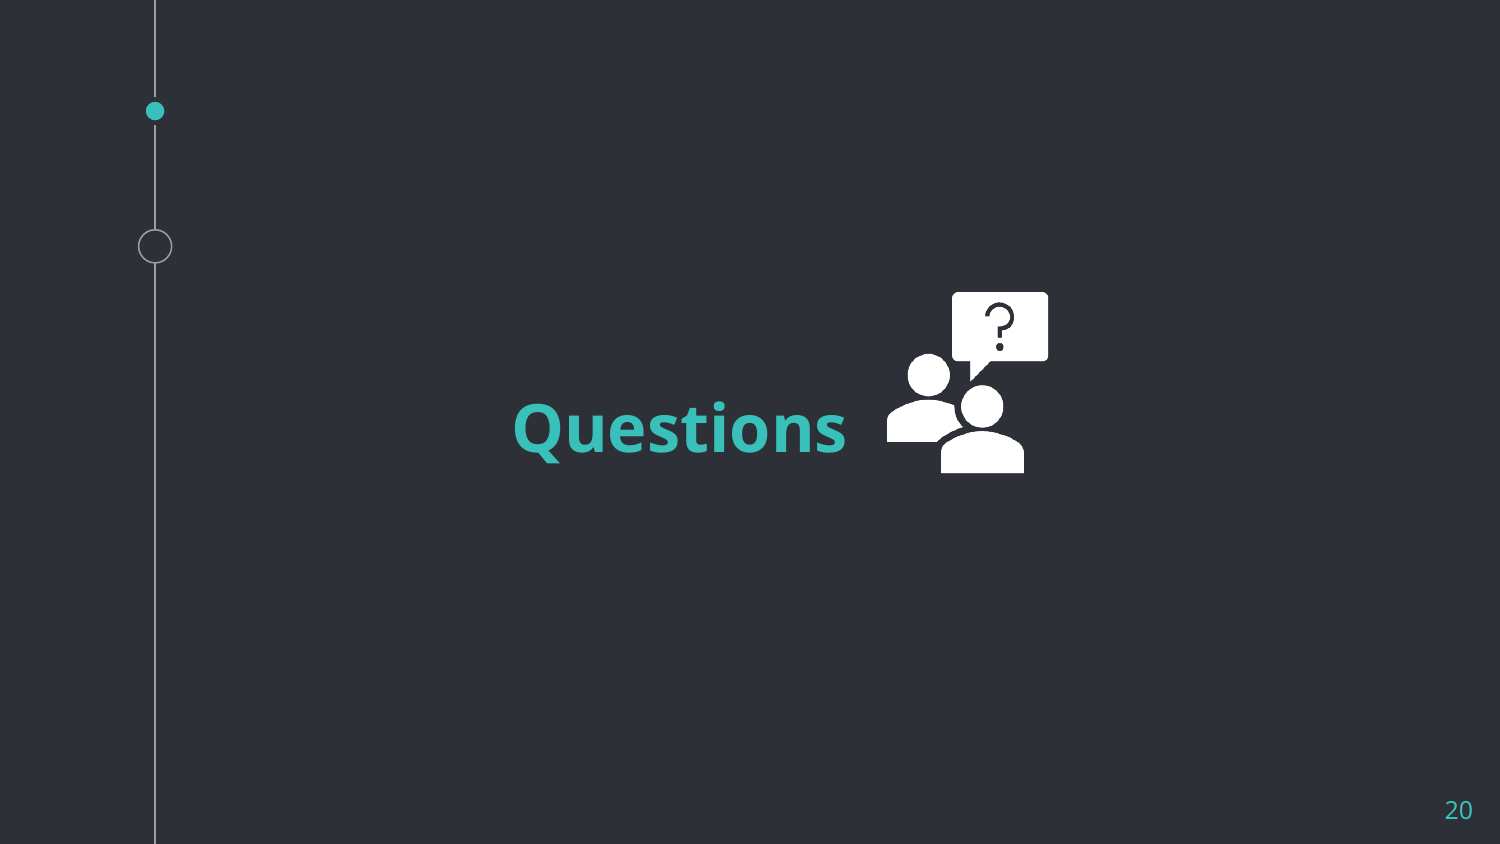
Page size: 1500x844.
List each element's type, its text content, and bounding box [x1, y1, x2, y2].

slide_number 20 [1398, 779, 1489, 832]
title Questions [496, 366, 855, 481]
picture [860, 275, 1076, 490]
